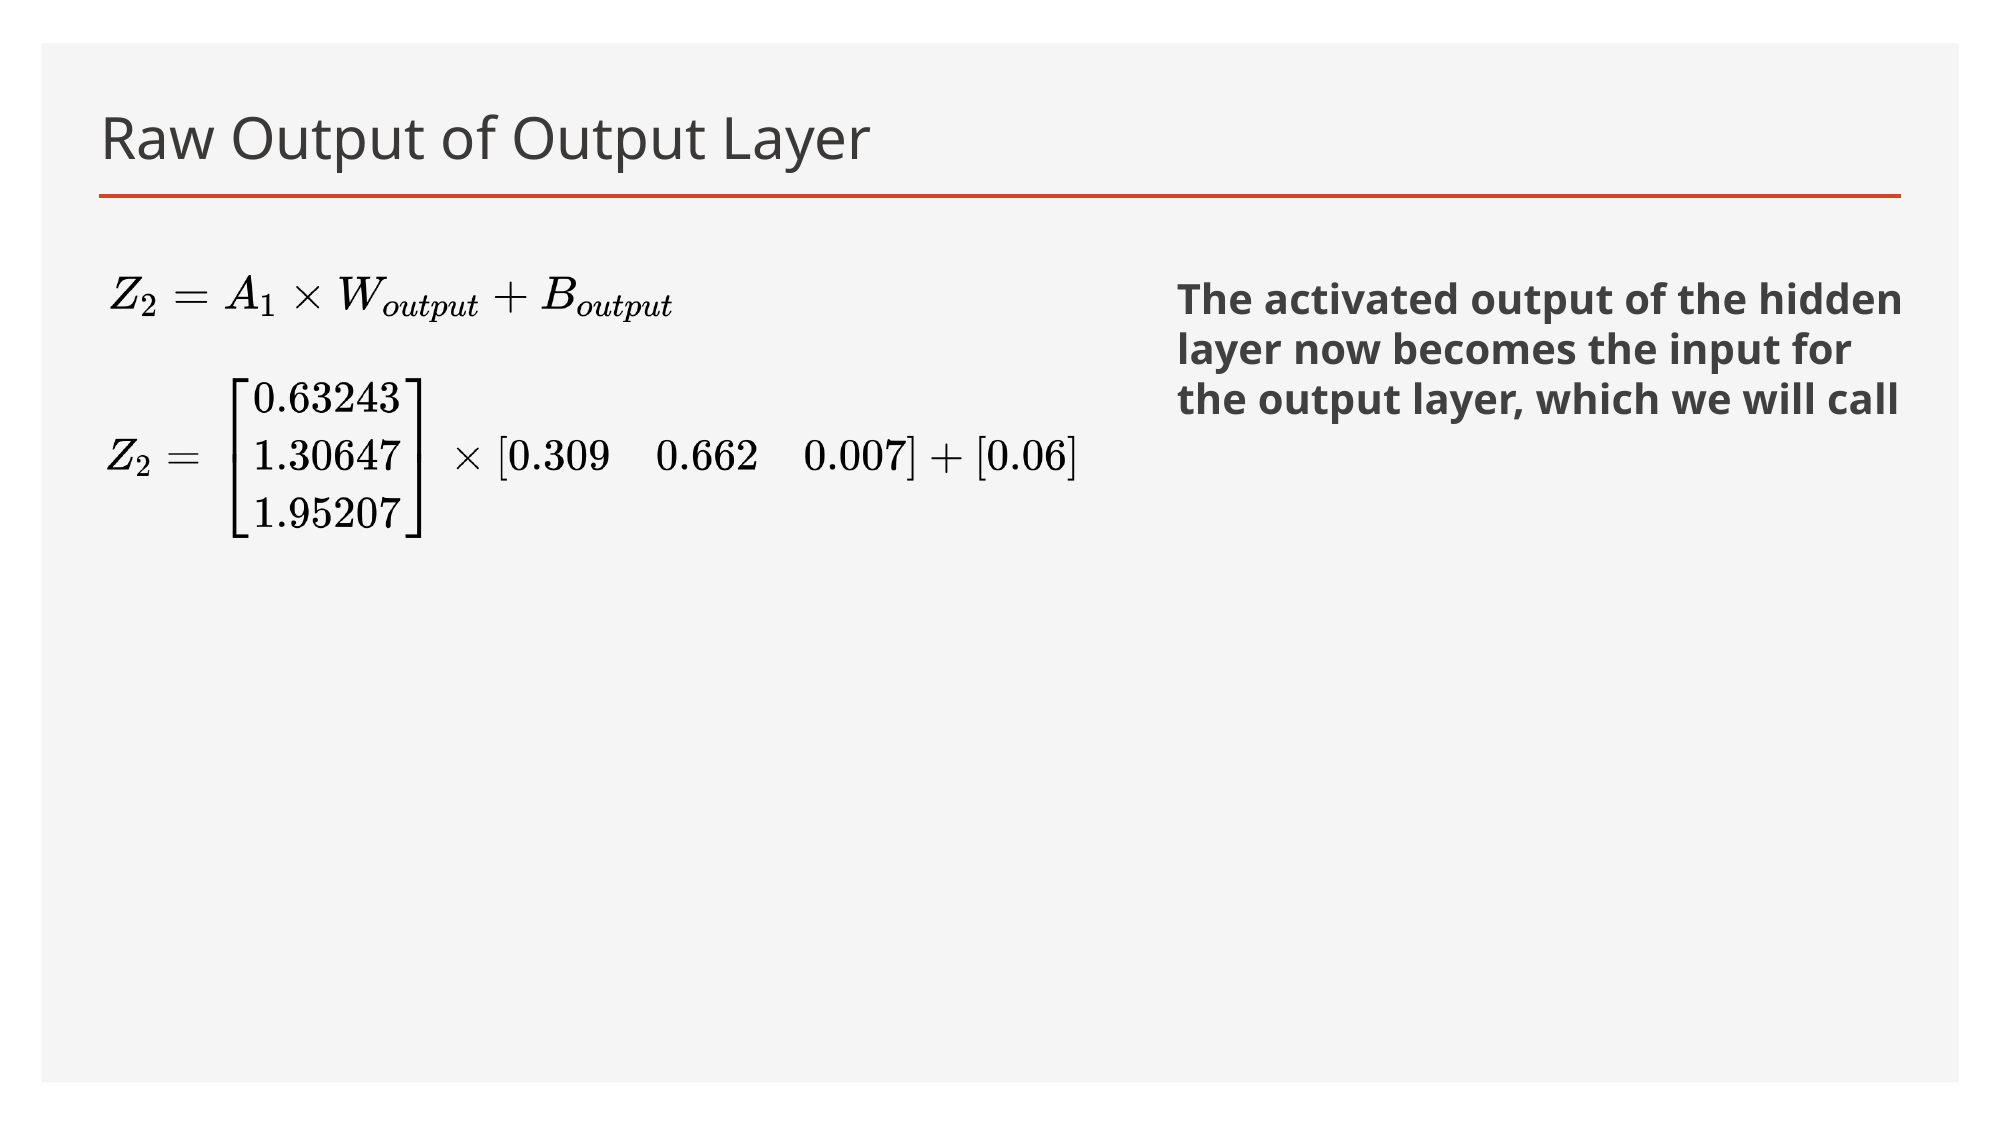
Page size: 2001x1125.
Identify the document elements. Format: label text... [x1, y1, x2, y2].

picture [104, 275, 678, 322]
picture [104, 378, 1079, 539]
title Raw Output of Output Layer [85, 73, 1214, 179]
